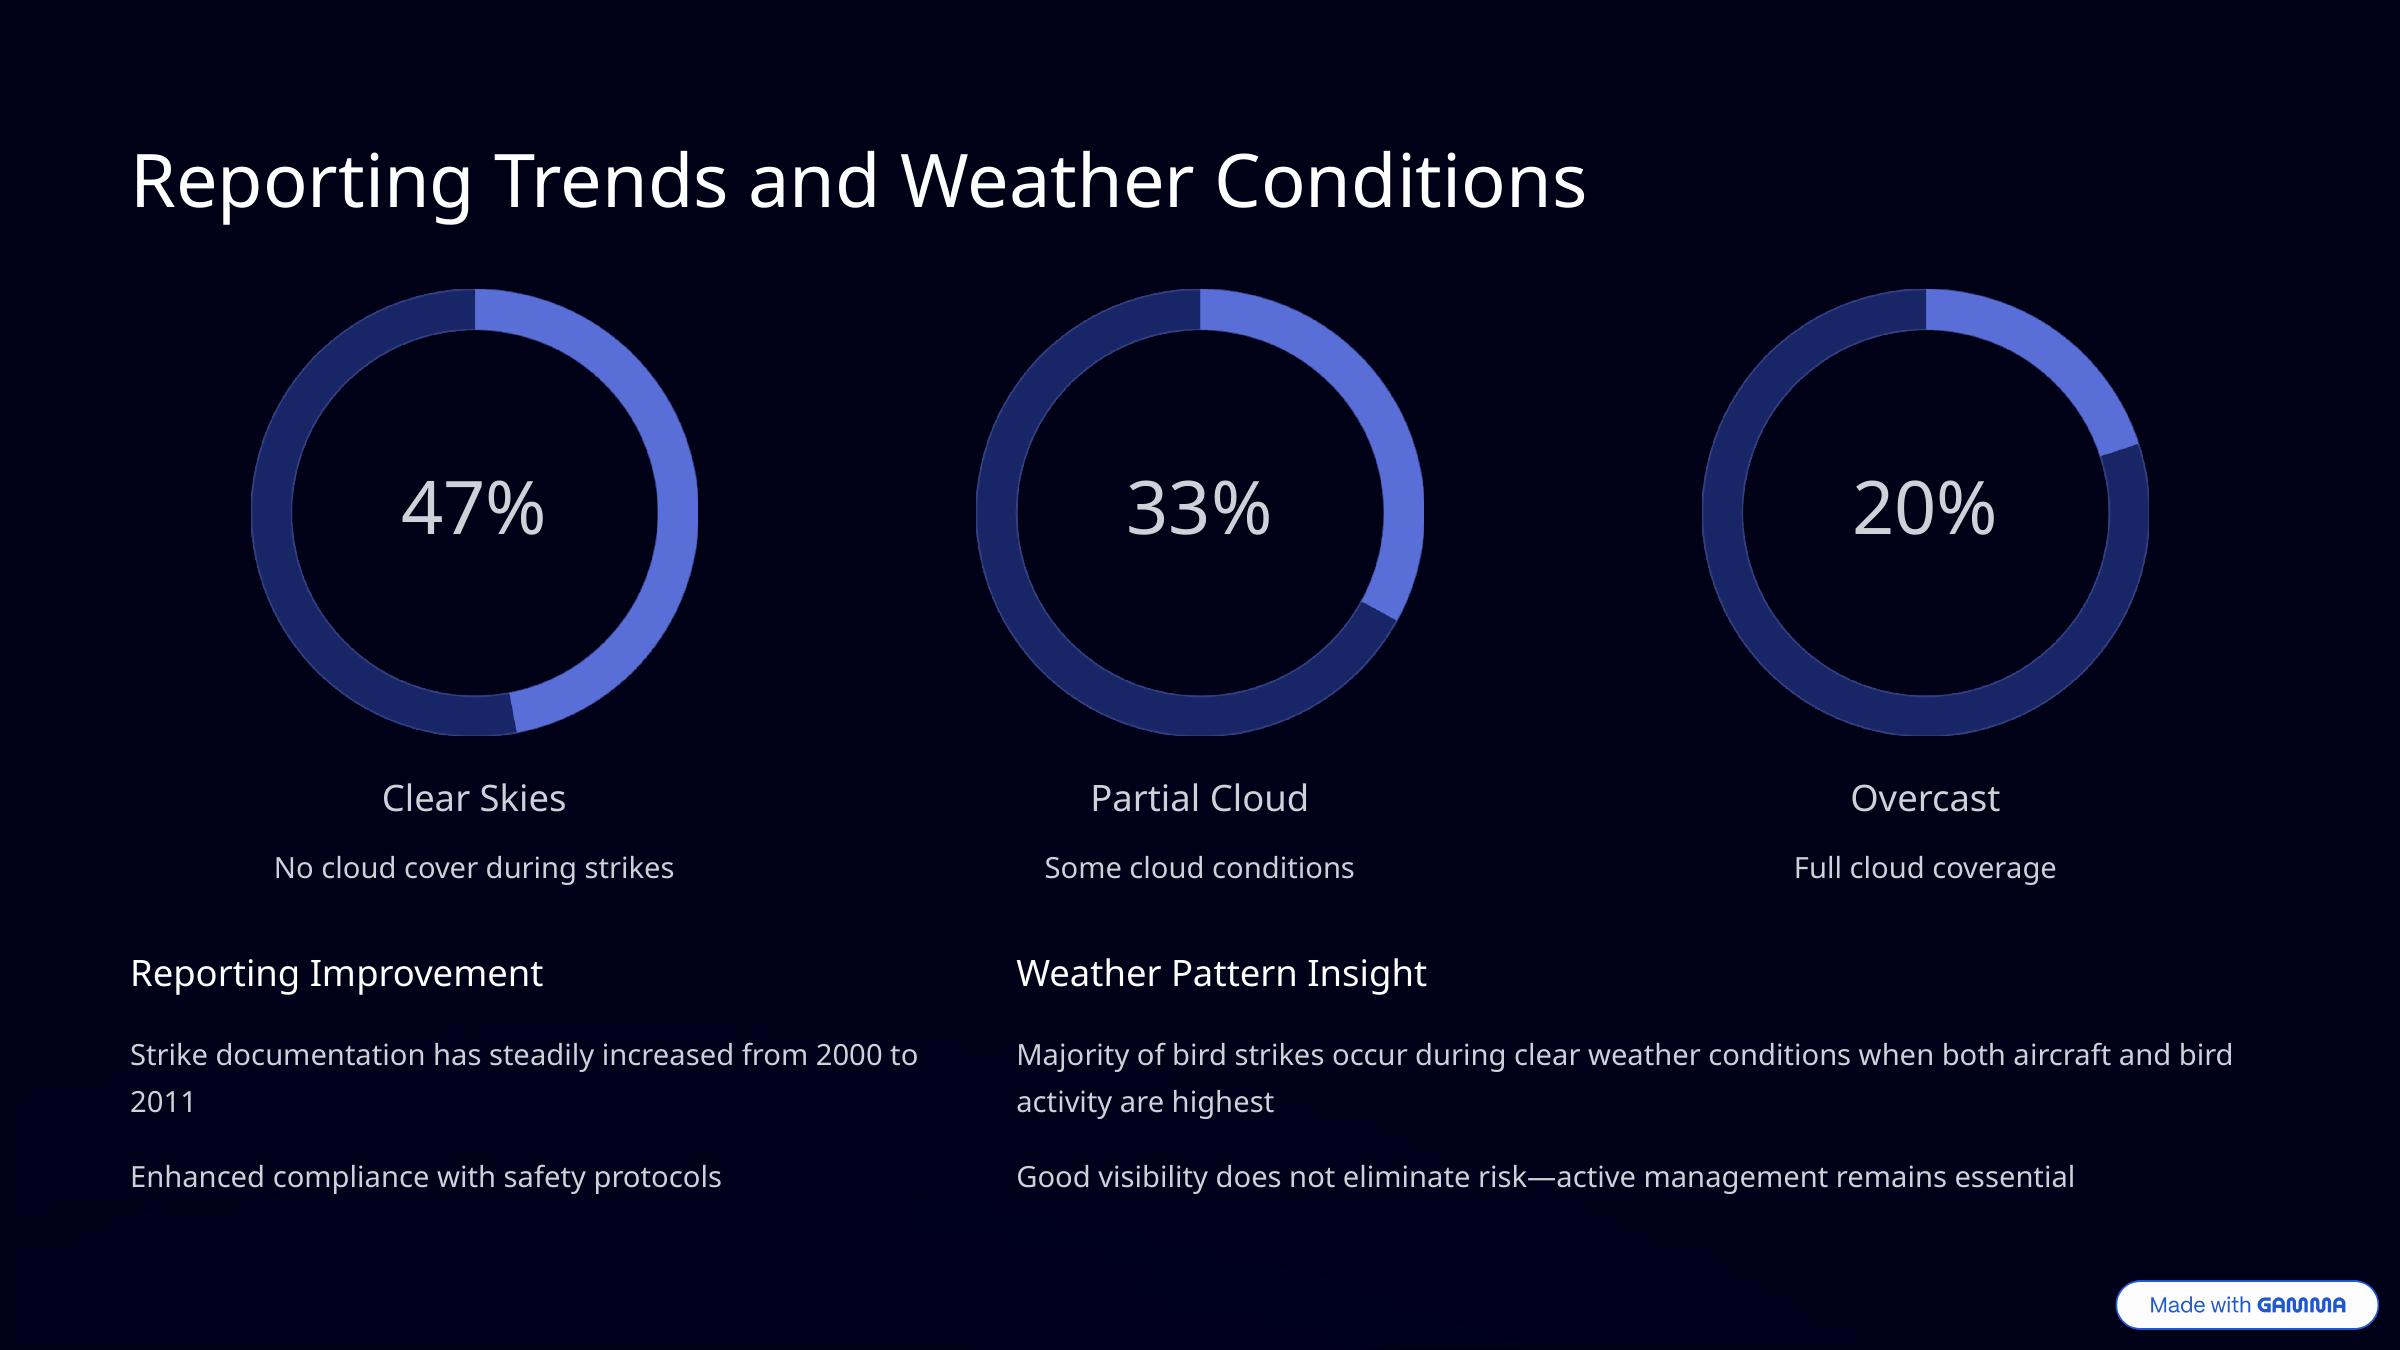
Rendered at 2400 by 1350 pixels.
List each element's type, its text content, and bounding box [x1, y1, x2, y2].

text_box Clear Skies [288, 772, 661, 820]
picture [976, 289, 1424, 736]
text_box Enhanced compliance with safety protocols [130, 1146, 943, 1194]
text_box Full cloud coverage [1581, 837, 2270, 885]
text_box Partial Cloud [1013, 772, 1386, 820]
text_box Reporting Improvement [130, 948, 524, 995]
text_box Majority of bird strikes occur during clear weather conditions when both aircraft and bird activity are highest [1016, 1024, 2271, 1120]
text_box Some cloud conditions [855, 837, 1545, 885]
text_box Reporting Trends and Weather Conditions [130, 129, 1518, 223]
text_box Weather Pattern Insight [1016, 948, 1410, 995]
picture [1702, 289, 2149, 736]
text_box Good visibility does not eliminate risk—active management remains essential [1016, 1146, 2271, 1194]
picture [251, 289, 698, 736]
picture [2106, 1271, 2389, 1339]
text_box Strike documentation has steadily increased from 2000 to 2011 [130, 1024, 943, 1120]
text_box No cloud cover during strikes [130, 837, 819, 885]
text_box Overcast [1739, 772, 2112, 820]
